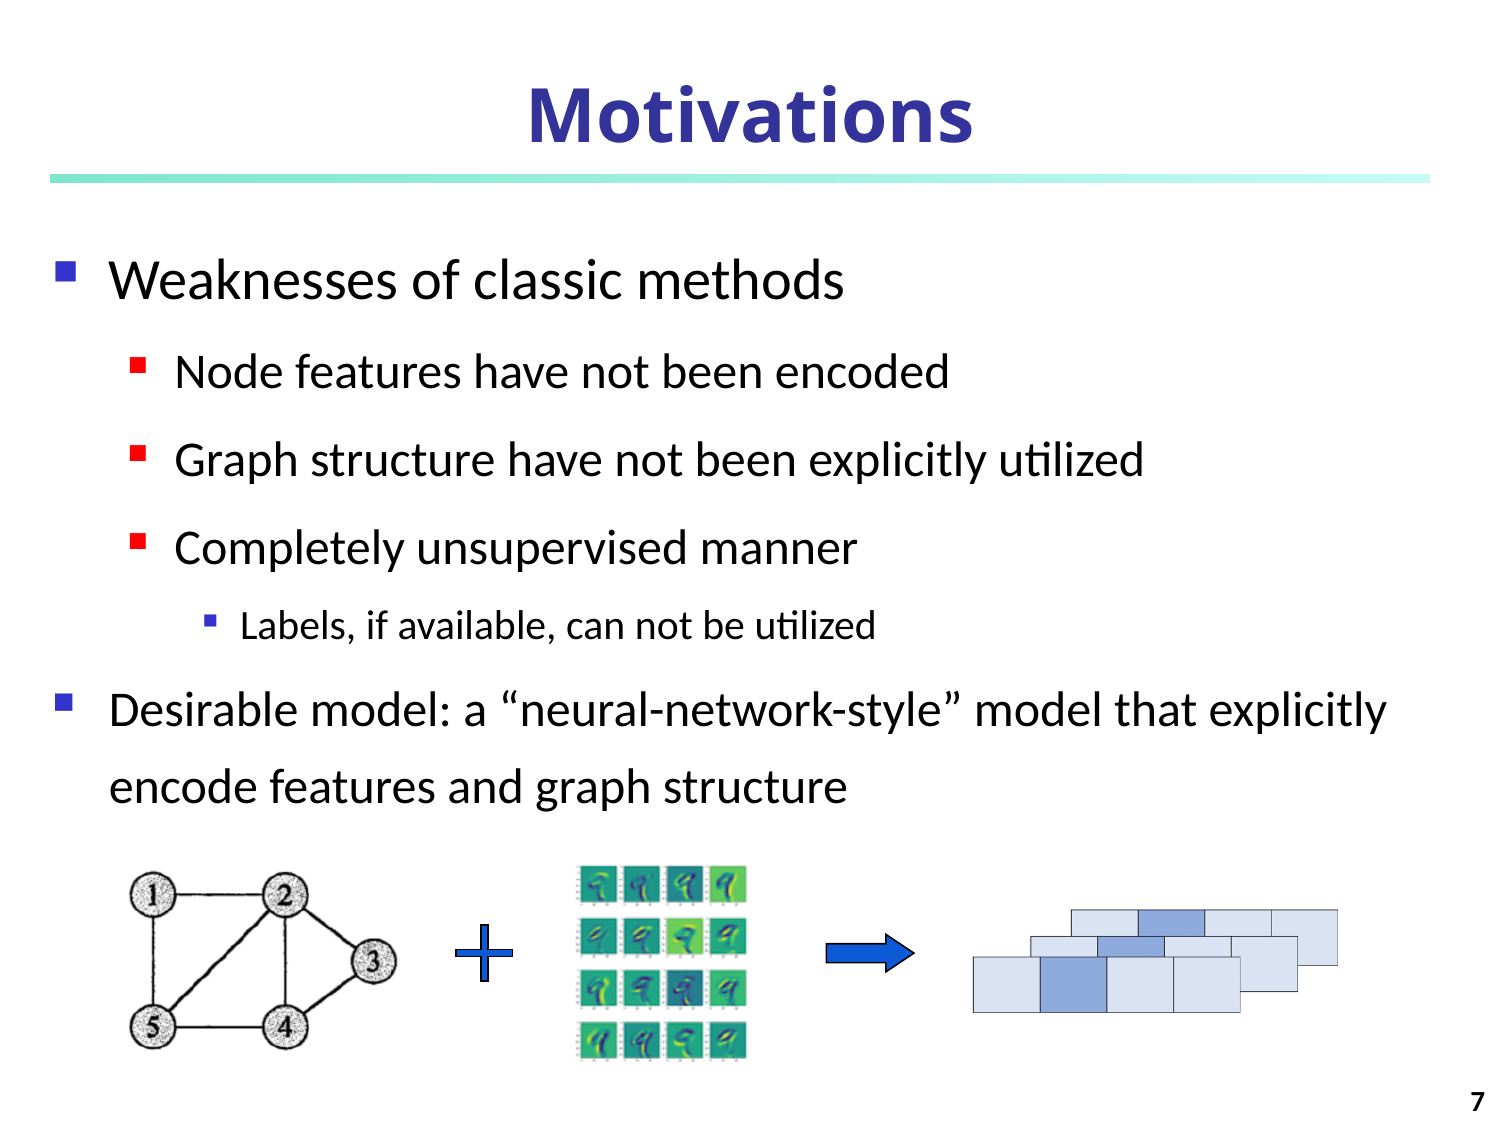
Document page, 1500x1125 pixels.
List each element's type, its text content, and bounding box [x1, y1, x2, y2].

title Motivations [0, 62, 1500, 163]
text_box 7 [1187, 1062, 1500, 1125]
picture [112, 860, 407, 1063]
picture [971, 909, 1338, 1013]
picture [568, 857, 752, 1066]
text_box [826, 934, 914, 972]
text_box [456, 924, 513, 982]
